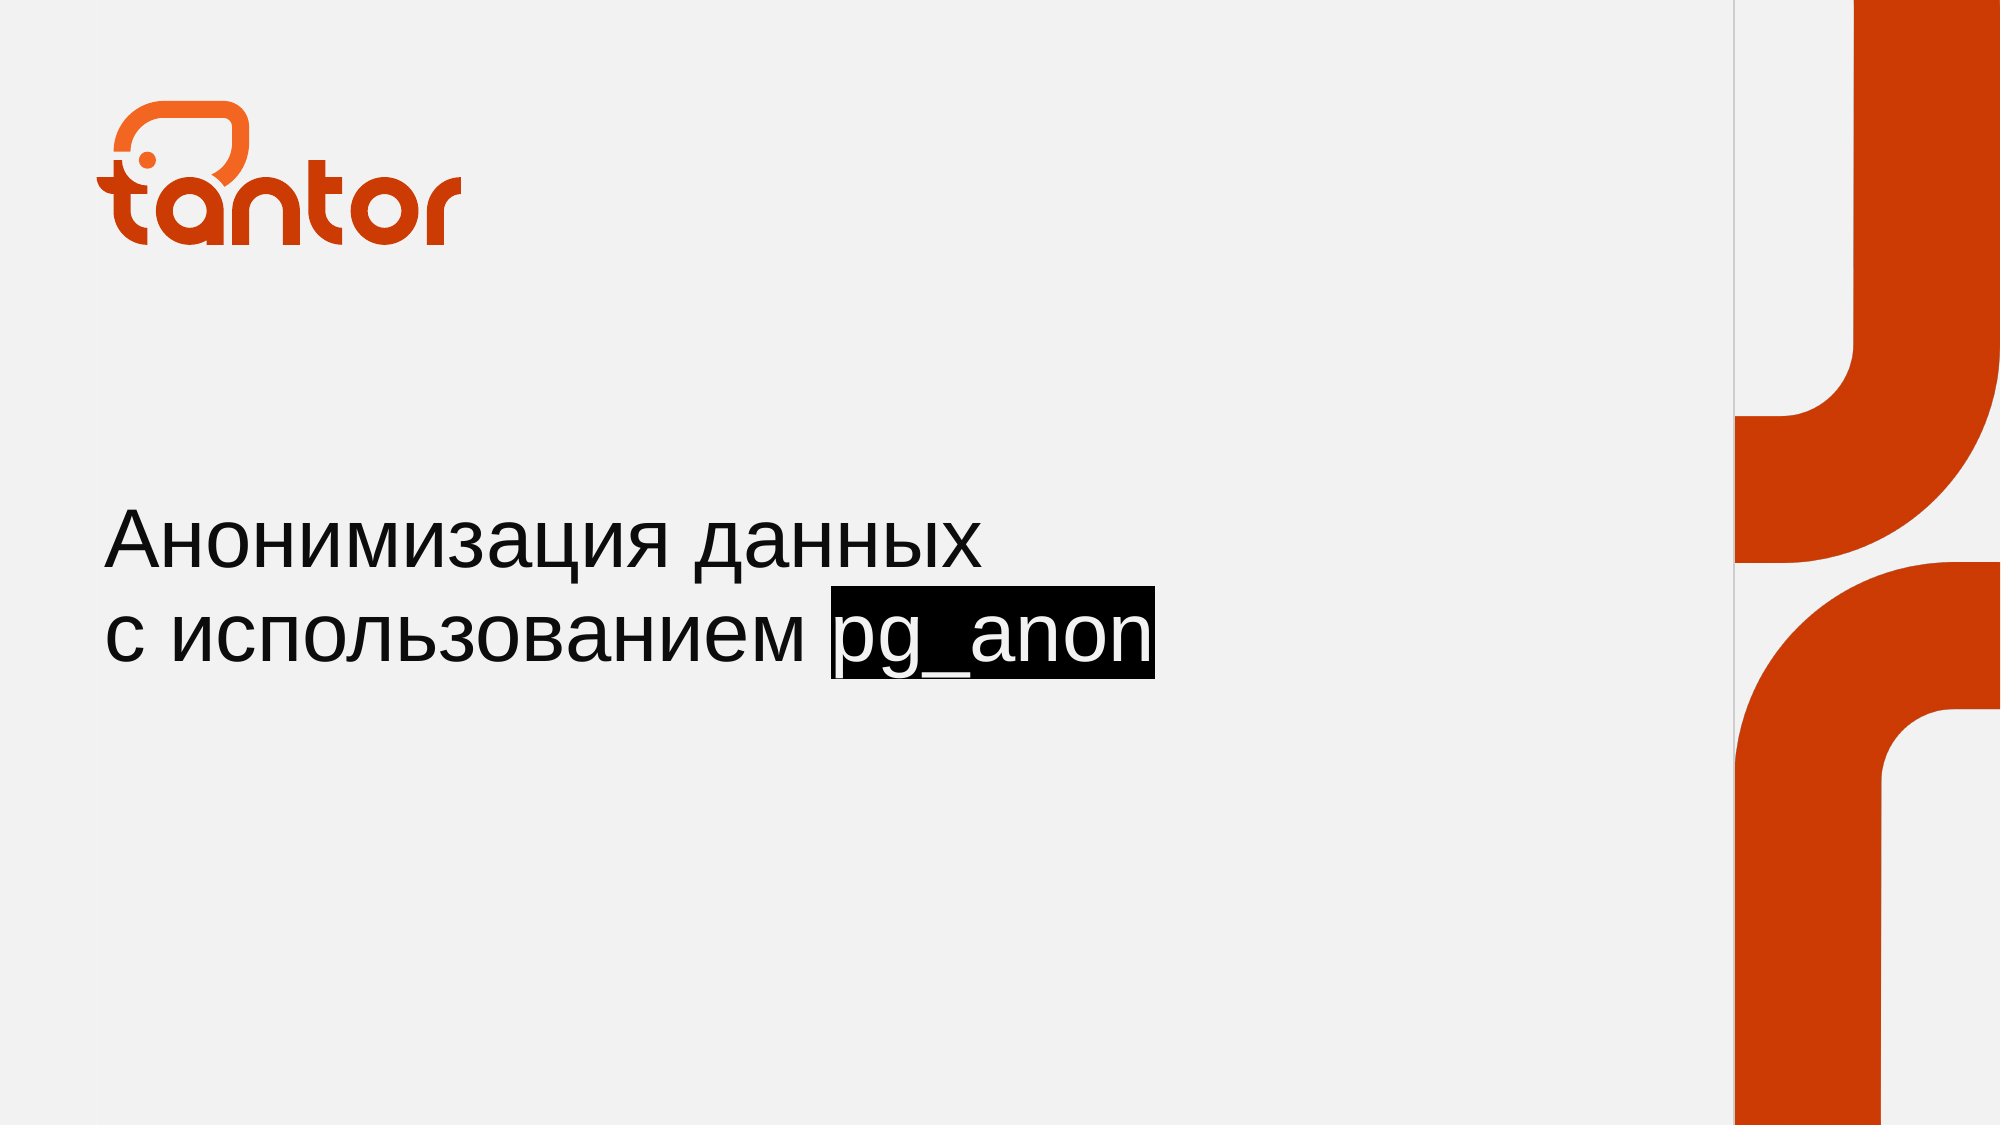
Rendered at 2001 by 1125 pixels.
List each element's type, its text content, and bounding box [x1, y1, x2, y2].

picture [1735, 0, 2001, 1125]
title Анонимизация данных с использованием pg_anon [96, 468, 1439, 687]
